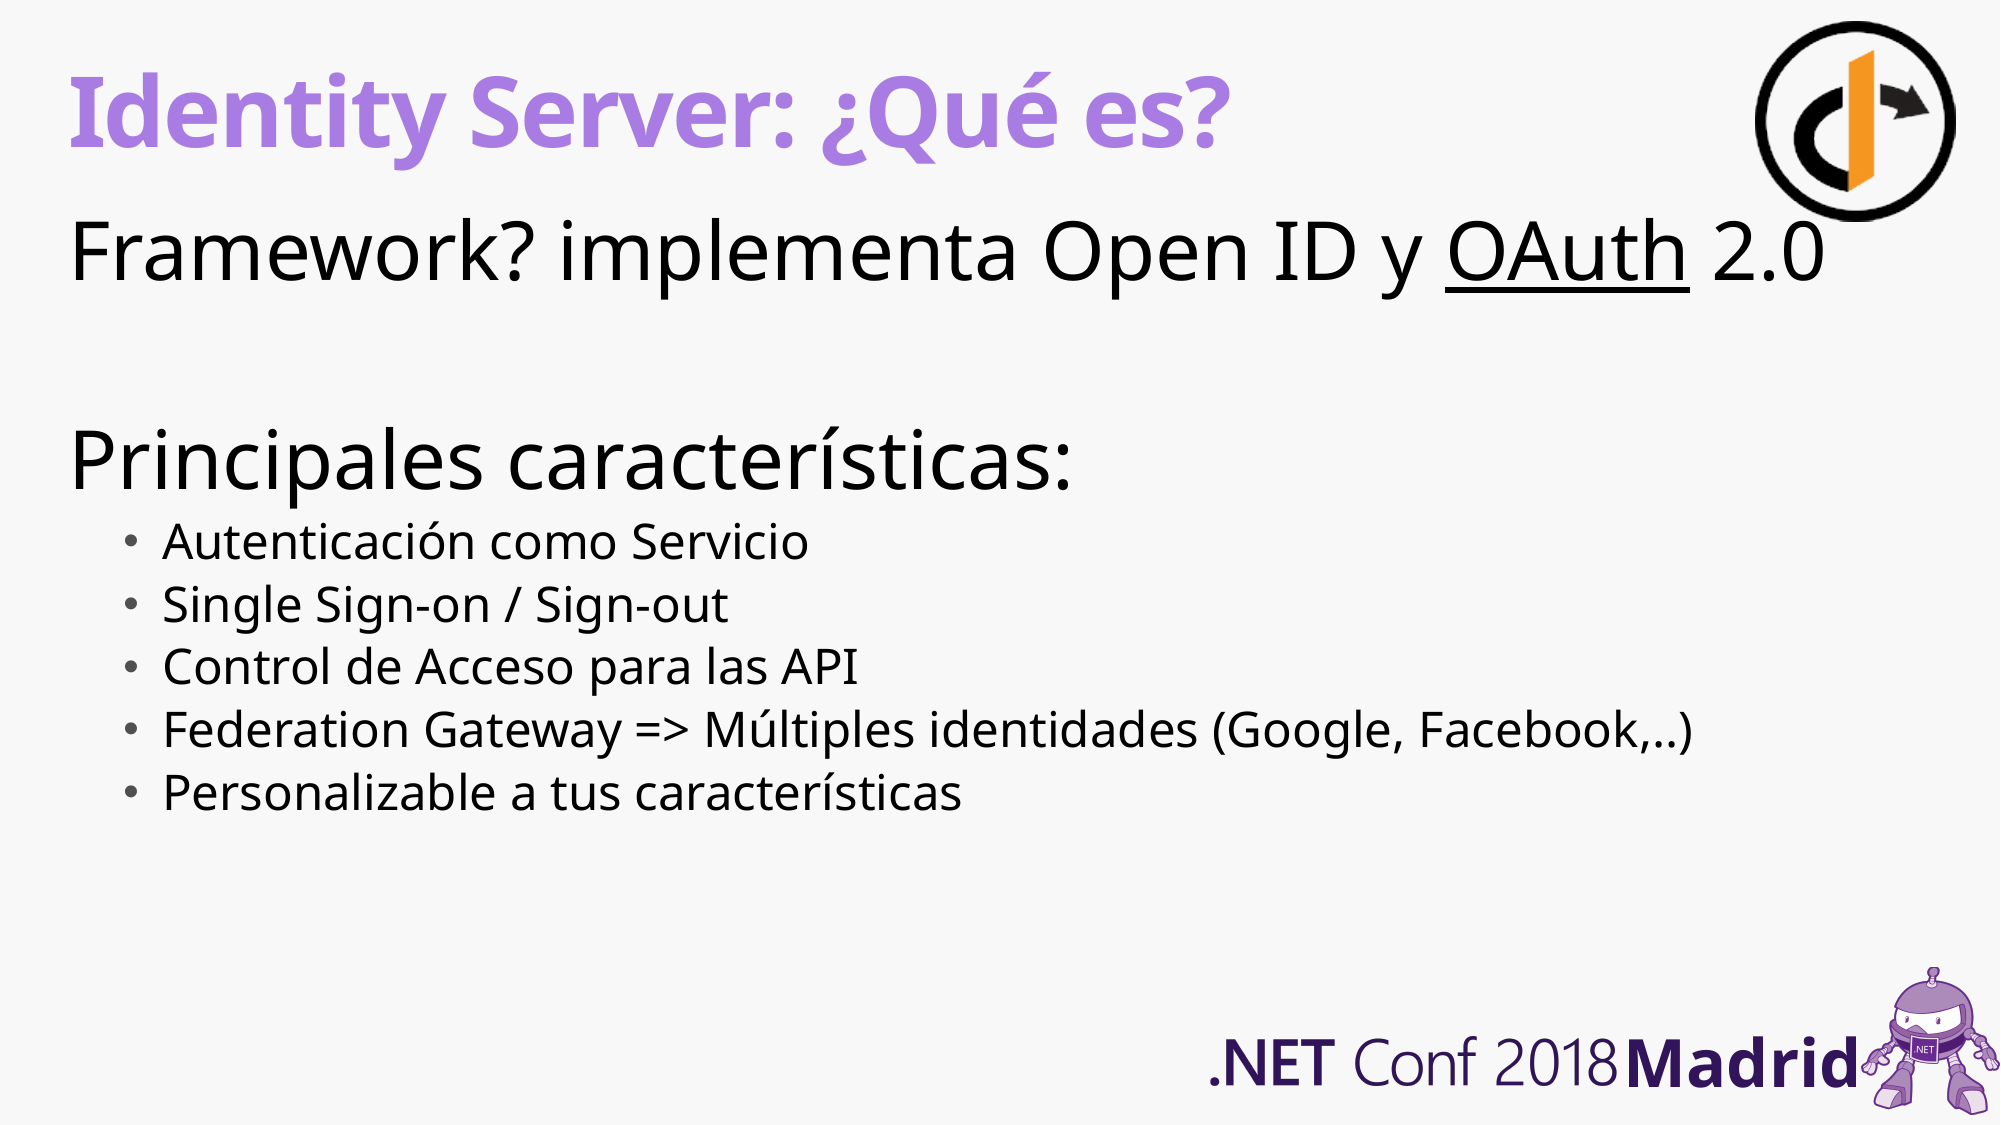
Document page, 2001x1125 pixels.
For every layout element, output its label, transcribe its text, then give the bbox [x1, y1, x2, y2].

title Identity Server: ¿Qué es? [44, 47, 1755, 196]
picture [1861, 967, 2000, 1115]
picture [1210, 1036, 1617, 1086]
list Framework? implementa Open ID y OAuth 2.0 Principales características: Autenticación como Servicio Single Sign-on / Sign-out Control de Acceso para las API Federation Gateway => Múltiples identidades (Google, Facebook,..) Personalizable a tus características [44, 196, 1956, 859]
picture [1755, 20, 1957, 222]
